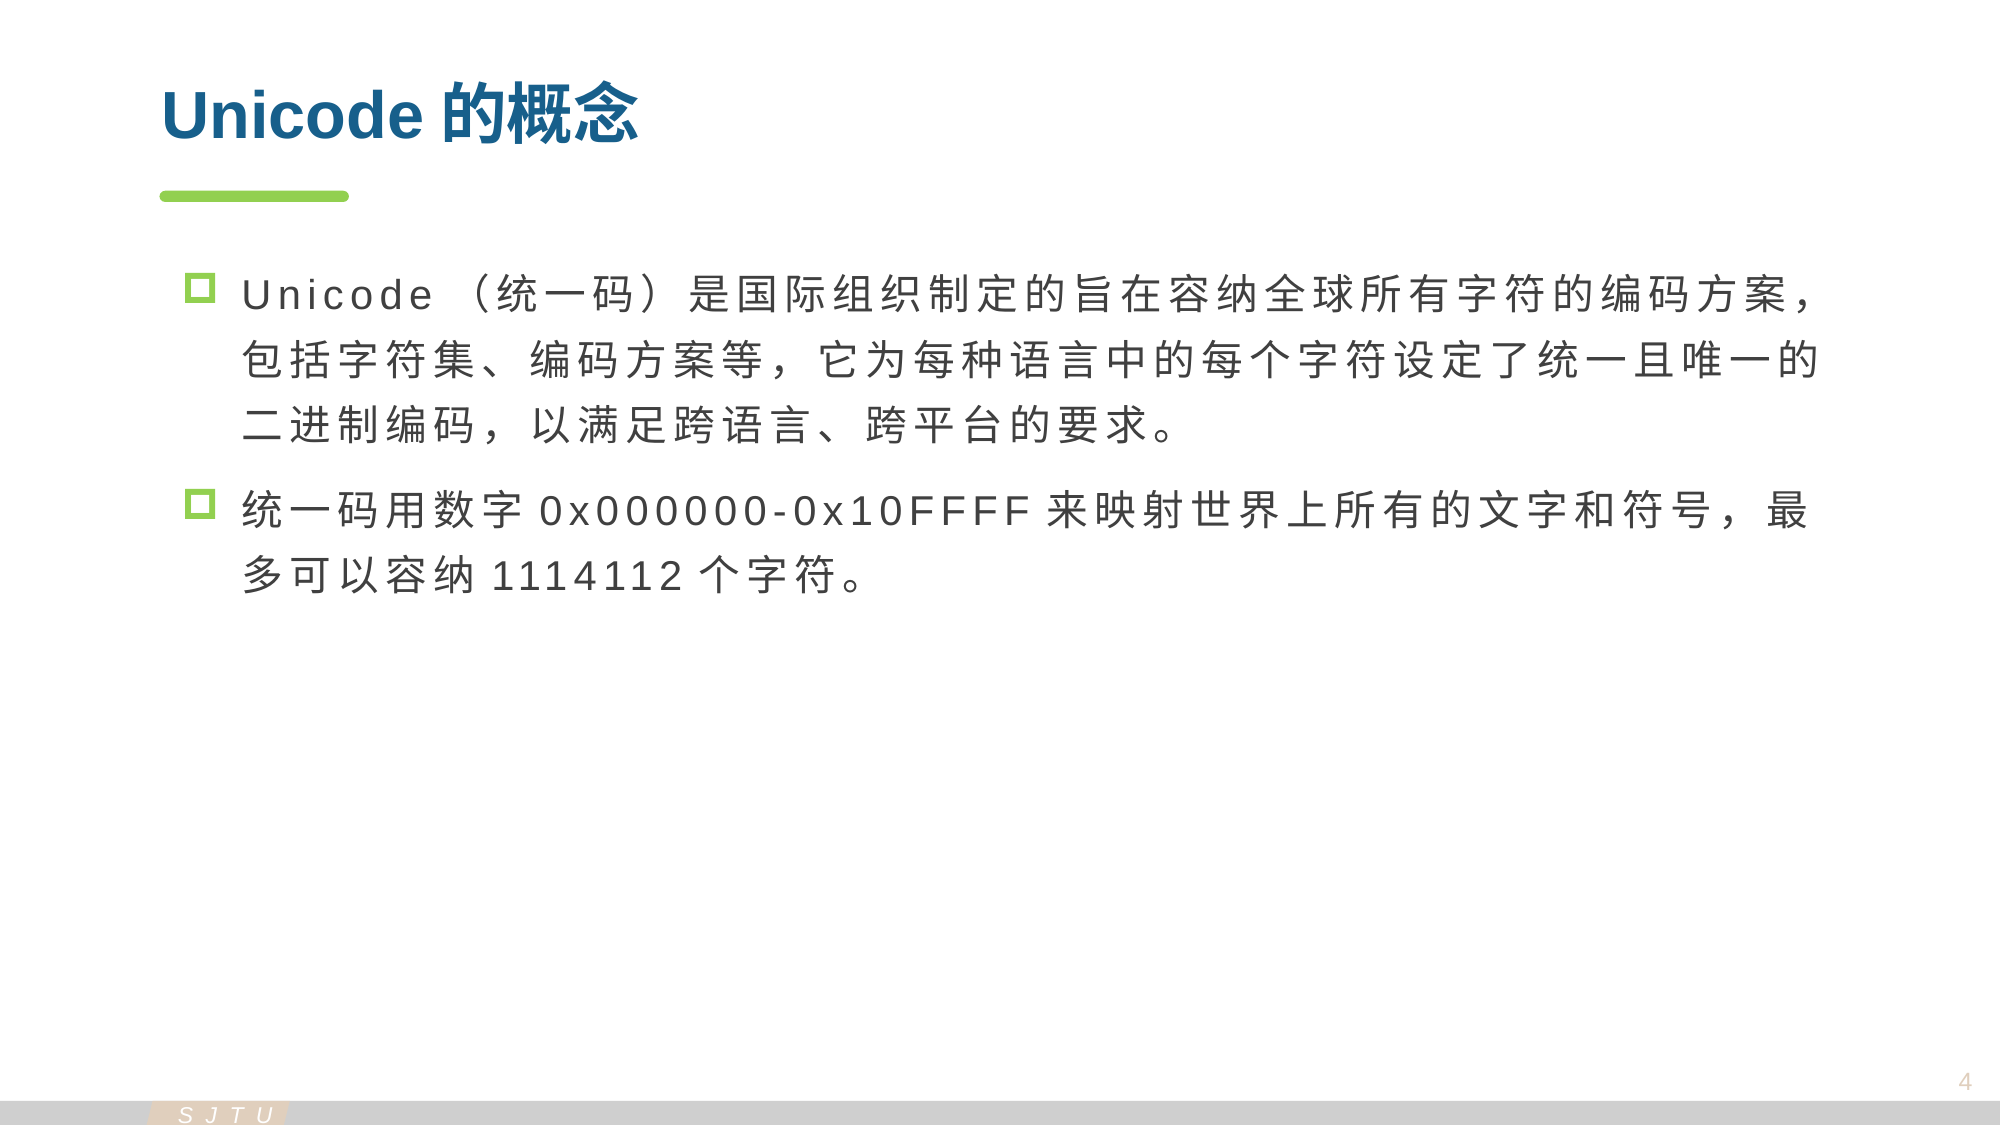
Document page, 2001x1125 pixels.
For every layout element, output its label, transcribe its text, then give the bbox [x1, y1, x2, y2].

list Unicode（统一码）是国际组织制定的旨在容纳全球所有字符的编码方案，包括字符集、编码方案等，它为每种语言中的每个字符设定了统一且唯一的二进制编码，以满足跨语言、跨平台的要求。 统一码用数字0x000000-0x10FFFF来映射世界上所有的文字和符号，最多可以容纳1114112个字符。 [166, 245, 1873, 949]
slide_number 4 [1817, 1052, 1988, 1109]
list Unicode的概念 [146, 62, 1750, 161]
